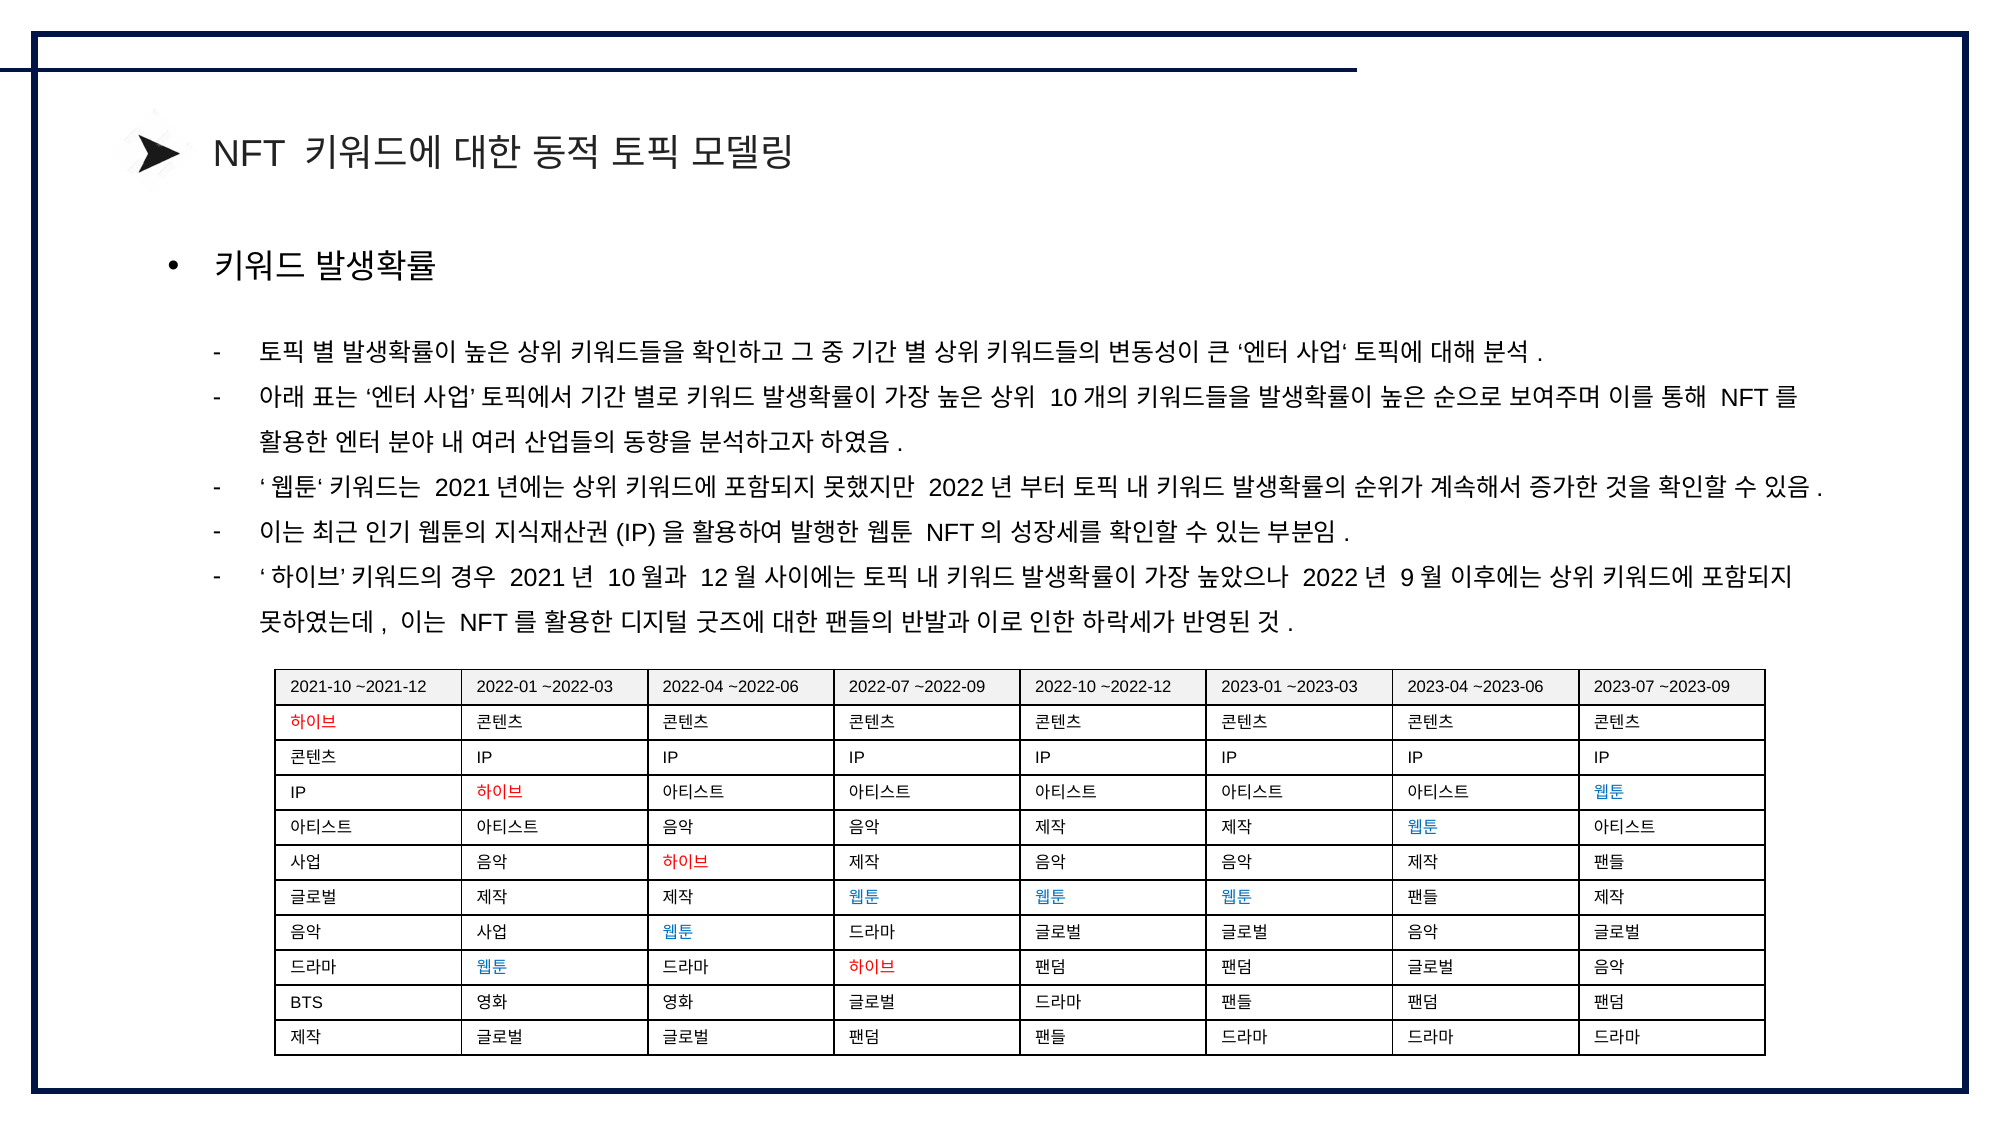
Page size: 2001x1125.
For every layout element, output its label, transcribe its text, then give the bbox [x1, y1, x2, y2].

table_header 2022-04 ~2022-06 [649, 670, 833, 704]
table_cell 드라마 [835, 916, 1019, 949]
table_cell 영화 [462, 986, 647, 1019]
table_cell 웹툰 [649, 916, 833, 949]
table_cell 콘텐츠 [1393, 706, 1578, 739]
table_cell IP [462, 741, 647, 774]
table_cell 글로벌 [1580, 916, 1764, 949]
table_cell IP [1393, 741, 1578, 774]
table_cell IP [1021, 741, 1205, 774]
table_cell 콘텐츠 [1021, 706, 1205, 739]
table_cell 제작 [649, 881, 833, 914]
table_cell 드라마 [649, 951, 833, 984]
table_cell 콘텐츠 [1207, 706, 1392, 739]
text_box 키워드 발생확률 [152, 237, 1207, 293]
table_cell 하이브 [649, 846, 833, 879]
table_cell 영화 [649, 986, 833, 1019]
table_cell 아티스트 [835, 776, 1019, 809]
table_cell 음악 [276, 916, 461, 949]
table_cell 글로벌 [1393, 951, 1578, 984]
table_cell 팬덤 [1207, 951, 1392, 984]
table_cell 제작 [835, 846, 1019, 879]
table_cell IP [649, 741, 833, 774]
table_cell 팬덤 [1393, 986, 1578, 1019]
table_cell 제작 [1207, 811, 1392, 844]
table_cell 아티스트 [1207, 776, 1392, 809]
table_cell 팬들 [1021, 1021, 1205, 1054]
table_cell 음악 [1580, 951, 1764, 984]
table_cell 하이브 [276, 706, 461, 739]
table_cell 음악 [1393, 916, 1578, 949]
table_header 2022-07 ~2022-09 [835, 670, 1019, 704]
table_cell 웹툰 [1580, 776, 1764, 809]
table_cell 제작 [1393, 846, 1578, 879]
table_cell 제작 [1580, 881, 1764, 914]
table_cell 사업 [276, 846, 461, 879]
table_cell 글로벌 [1207, 916, 1392, 949]
picture [107, 106, 197, 197]
table_cell 콘텐츠 [649, 706, 833, 739]
table_cell 아티스트 [1393, 776, 1578, 809]
table_cell 웹툰 [462, 951, 647, 984]
table_cell IP [276, 776, 461, 809]
table_cell IP [835, 741, 1019, 774]
table_cell 글로벌 [276, 881, 461, 914]
table_cell 콘텐츠 [276, 741, 461, 774]
table_cell 아티스트 [276, 811, 461, 844]
text_box 토픽 별 발생확률이 높은 상위 키워드들을 확인하고 그 중 기간 별 상위 키워드들의 변동성이 큰 ‘엔터 사업‘ 토픽에 대해 분석. 아래 표는 ‘엔터 사업’ 토픽에서 기간 별로 키워드 발생확률이 가장 높은 상위 10개의 키워드들을 발생확률이 높은 순으로 보여주며 이를 통해 NFT를 활용한 엔터 분야 내 여러 산업들의 동향을 분석하고자 하였음. ‘웹툰‘ 키워드는 2021년에는 상위 키워드에 포함되지 못했지만 2022년 부터 토픽 내 키워드 발생확률의 순위가 계속해서 증가한 것을 확인할 수 있음. 이는 최근 인기 웹툰의 지식재산권(IP)을 활용하여 발행한 웹툰 NFT의 성장세를 확인할 수 있는 부분임. ‘하이브’ 키워드의 경우 2021년 10월과 12월 사이에는 토픽 내 키워드 발생확률이 가장 높았으나 2022년 9월 이후에는 상위 키워드에 포함되지 못하였는데, 이는 NFT를 활용한 디지털 굿즈에 대한 팬들의 반발과 이로 인한 하락세가 반영된 것. [197, 314, 1843, 644]
table_cell 사업 [462, 916, 647, 949]
table_cell 웹툰 [1207, 881, 1392, 914]
table_cell 음악 [1021, 846, 1205, 879]
table_cell 음악 [835, 811, 1019, 844]
text_box NFT 키워드에 대한 동적 토픽 모델링 [197, 121, 1693, 182]
table_cell 콘텐츠 [462, 706, 647, 739]
table_cell 드라마 [1207, 1021, 1392, 1054]
table_cell 웹툰 [835, 881, 1019, 914]
table_cell 팬덤 [1580, 986, 1764, 1019]
table_header 2021-10 ~2021-12 [276, 670, 461, 704]
table_cell 제작 [462, 881, 647, 914]
text_box [34, 33, 1966, 1092]
table_cell 제작 [1021, 811, 1205, 844]
table_cell 드라마 [1393, 1021, 1578, 1054]
table_cell 음악 [462, 846, 647, 879]
table_header 2023-04 ~2023-06 [1393, 670, 1578, 704]
table_cell 글로벌 [649, 1021, 833, 1054]
table_cell 글로벌 [462, 1021, 647, 1054]
table_cell BTS [276, 986, 461, 1019]
table_cell 아티스트 [649, 776, 833, 809]
table_cell 팬들 [1580, 846, 1764, 879]
table_cell 제작 [276, 1021, 461, 1054]
table_cell 드라마 [1021, 986, 1205, 1019]
table_cell 하이브 [462, 776, 647, 809]
table_cell 팬덤 [1021, 951, 1205, 984]
table_cell 아티스트 [1021, 776, 1205, 809]
table_cell 콘텐츠 [835, 706, 1019, 739]
table_cell 글로벌 [835, 986, 1019, 1019]
table_cell IP [1207, 741, 1392, 774]
table_cell 웹툰 [1393, 811, 1578, 844]
table_cell 아티스트 [462, 811, 647, 844]
table_cell 팬들 [1393, 881, 1578, 914]
table_cell 콘텐츠 [1580, 706, 1764, 739]
table_cell 드라마 [276, 951, 461, 984]
table_cell IP [1580, 741, 1764, 774]
table_header 2022-10 ~2022-12 [1021, 670, 1205, 704]
table_cell 드라마 [1580, 1021, 1764, 1054]
table_cell 팬덤 [835, 1021, 1019, 1054]
table_cell 웹툰 [1021, 881, 1205, 914]
table_header 2022-01 ~2022-03 [462, 670, 647, 704]
table_cell 하이브 [835, 951, 1019, 984]
table_cell 팬들 [1207, 986, 1392, 1019]
table_header 2023-01 ~2023-03 [1207, 670, 1392, 704]
table_header 2023-07 ~2023-09 [1580, 670, 1764, 704]
table_cell 음악 [649, 811, 833, 844]
table_cell 글로벌 [1021, 916, 1205, 949]
table_cell 음악 [1207, 846, 1392, 879]
table_cell 아티스트 [1580, 811, 1764, 844]
